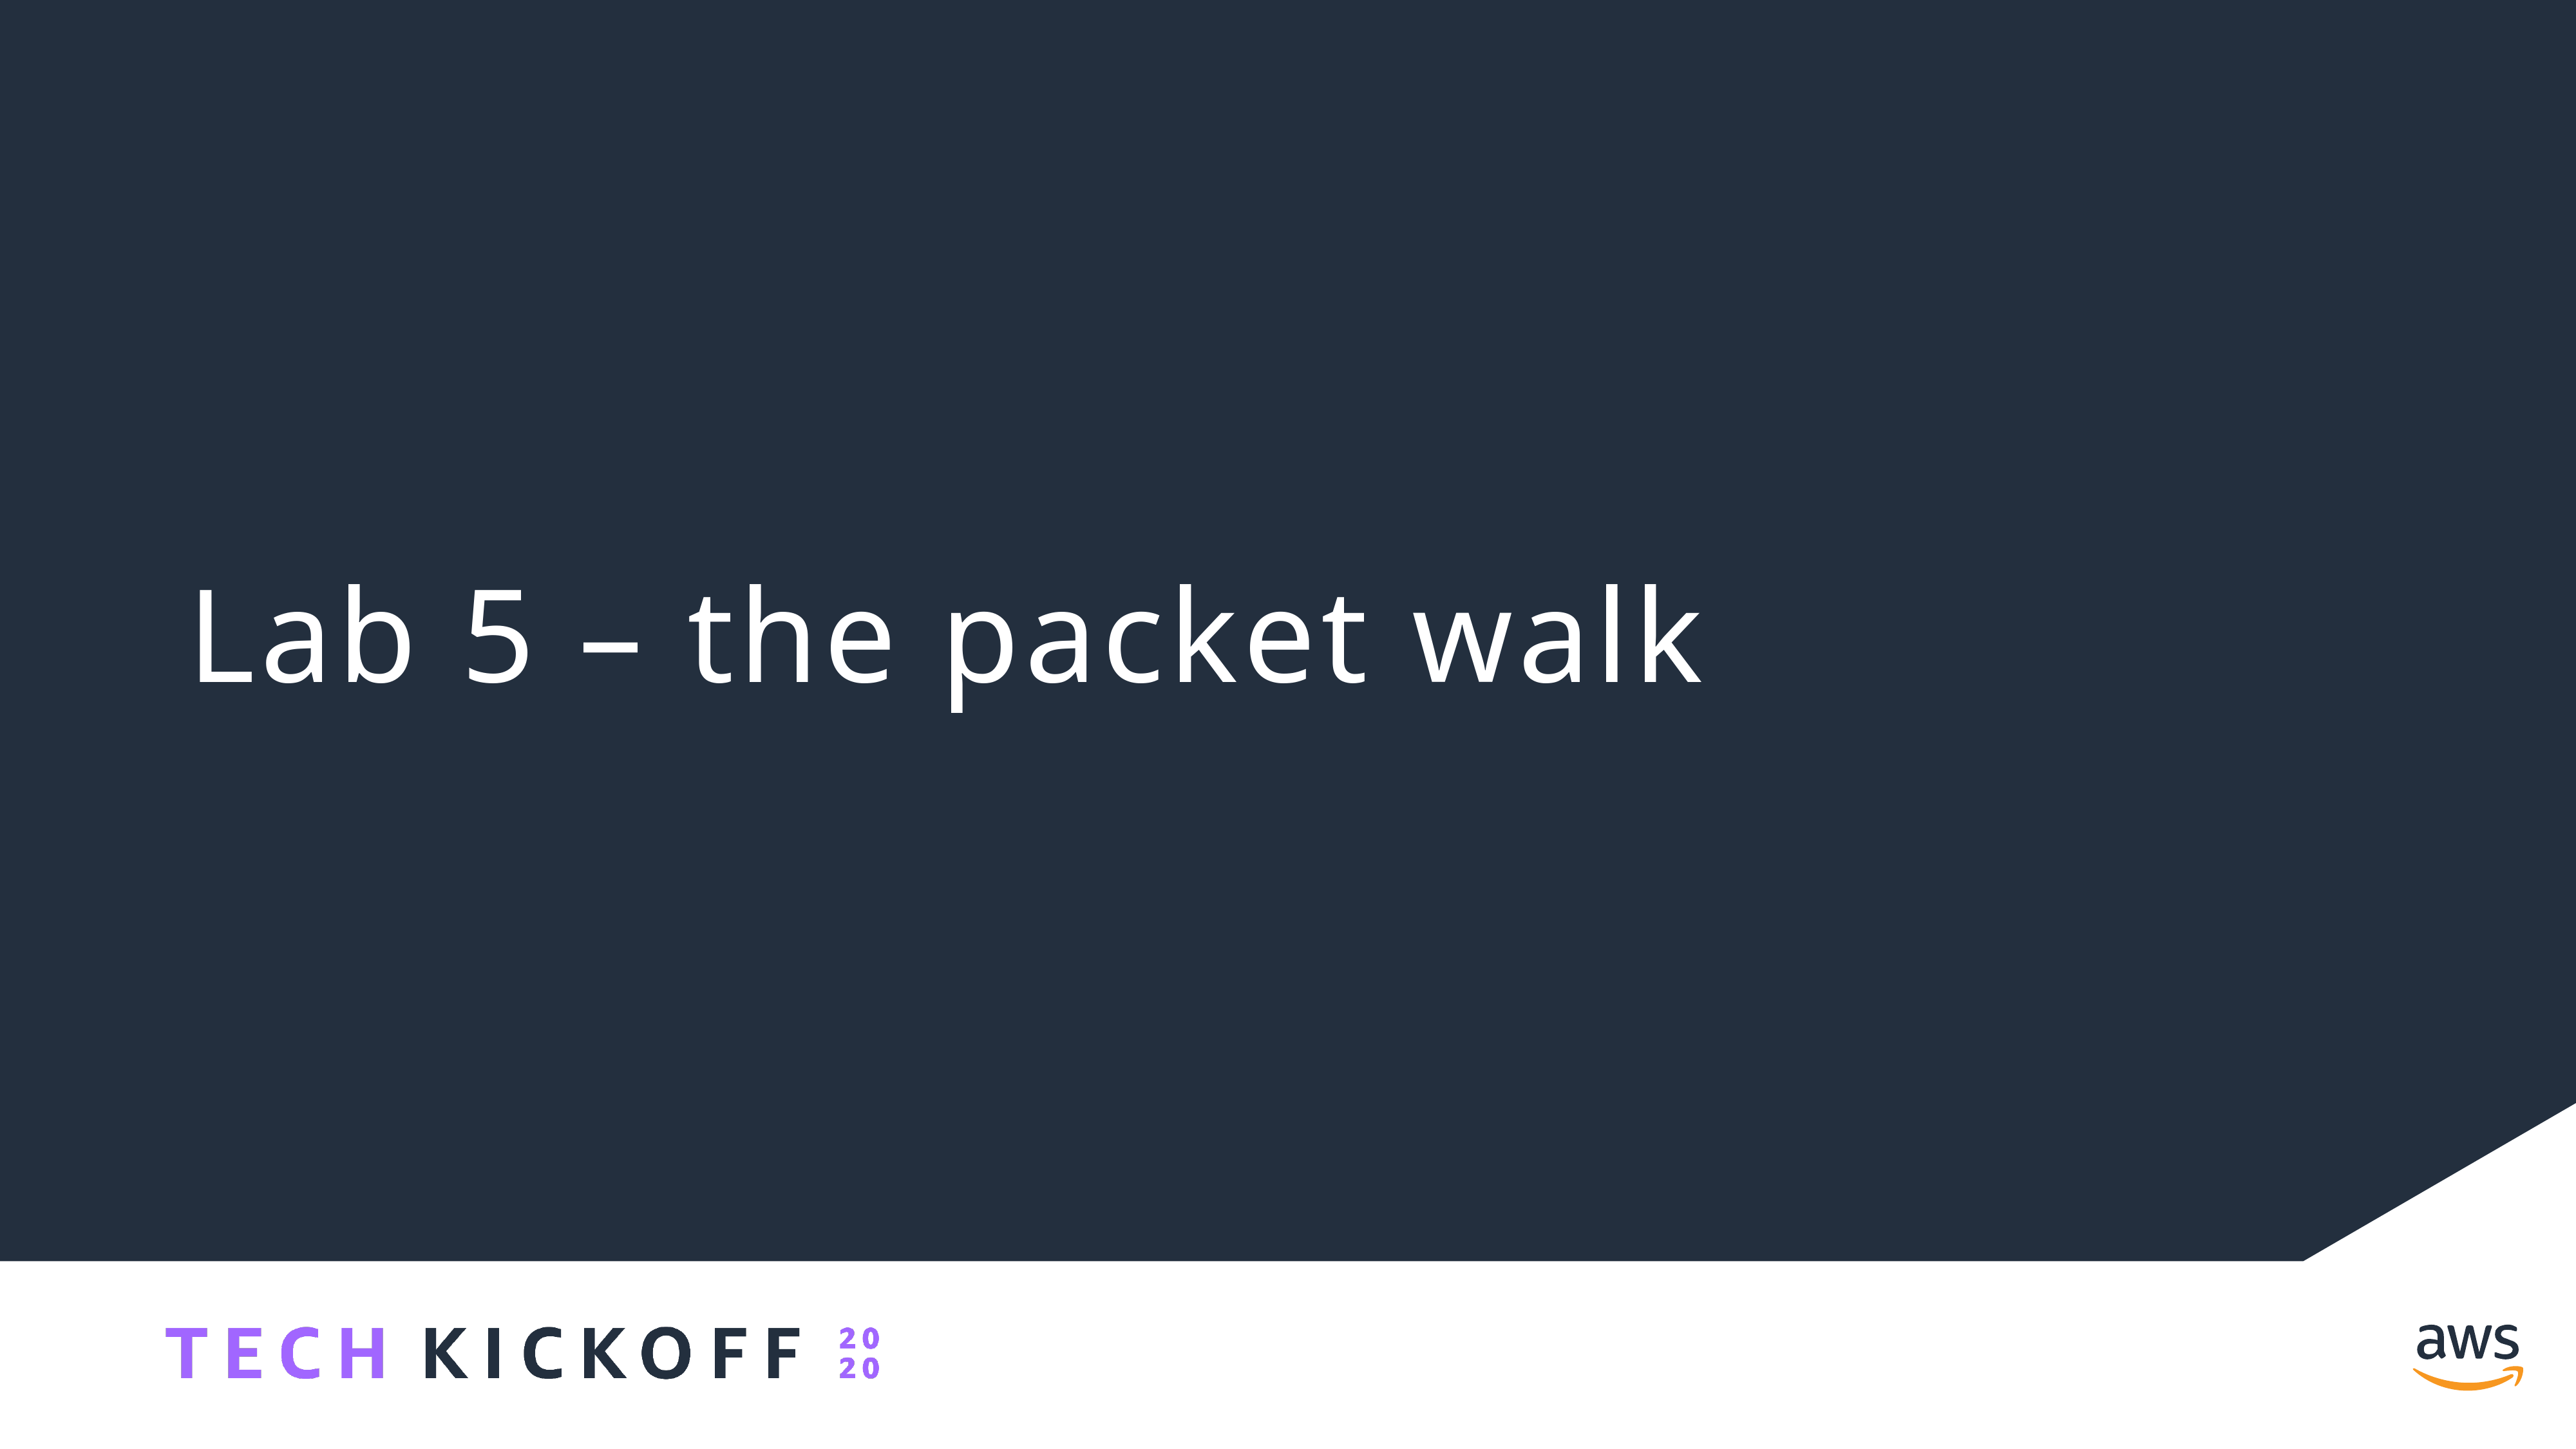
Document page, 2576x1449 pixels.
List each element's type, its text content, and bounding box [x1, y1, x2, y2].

picture [0, 1148, 1049, 1449]
title Lab 5 – the packet walk [187, 451, 2389, 810]
